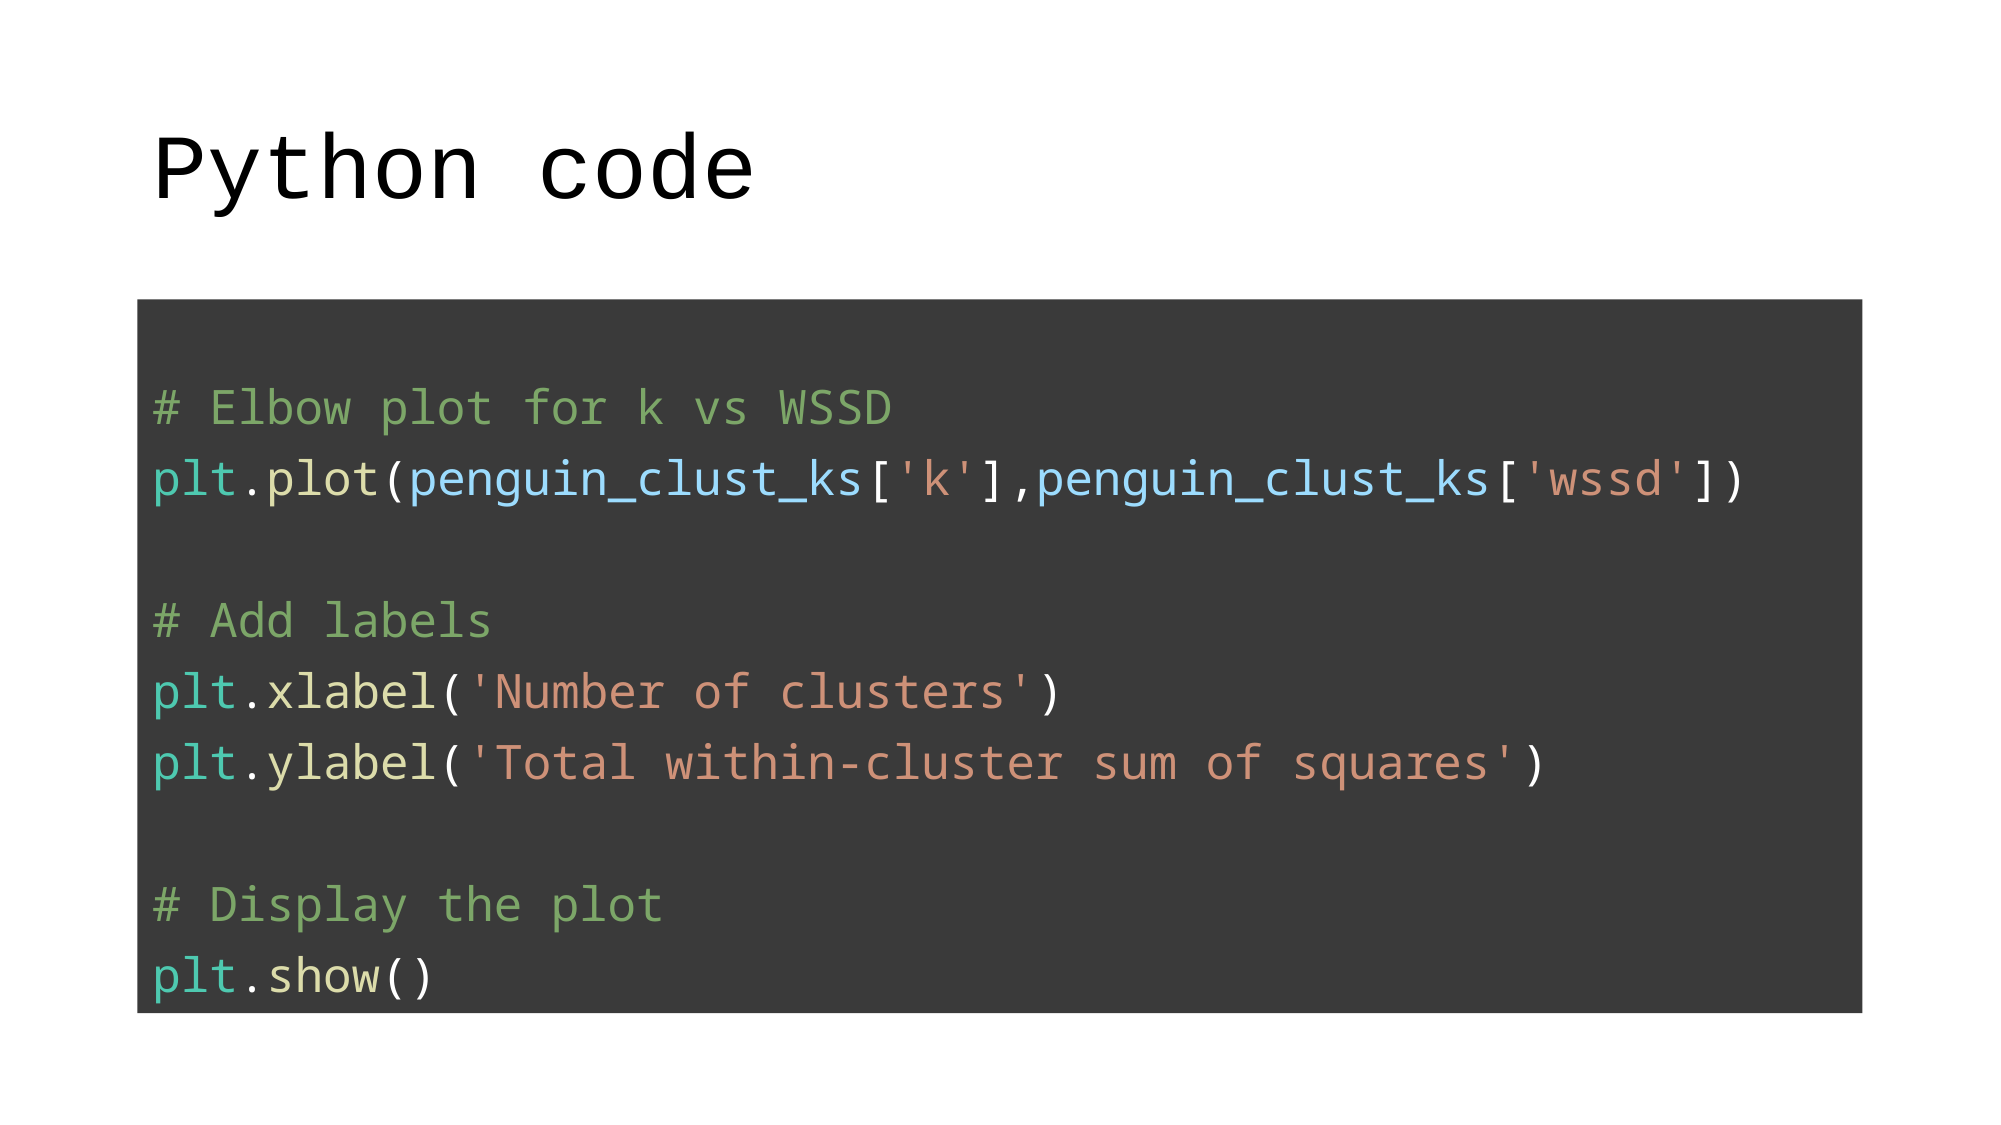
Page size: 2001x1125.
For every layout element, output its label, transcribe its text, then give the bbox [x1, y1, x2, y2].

title Python code [137, 59, 1863, 278]
list # Elbow plot for k vs WSSD plt.plot(penguin_clust_ks['k'],penguin_clust_ks['wssd']) # Add labels plt.xlabel('Number of clusters') plt.ylabel('Total within-cluster sum of squares') # Display the plot plt.show() [137, 299, 1863, 1014]
